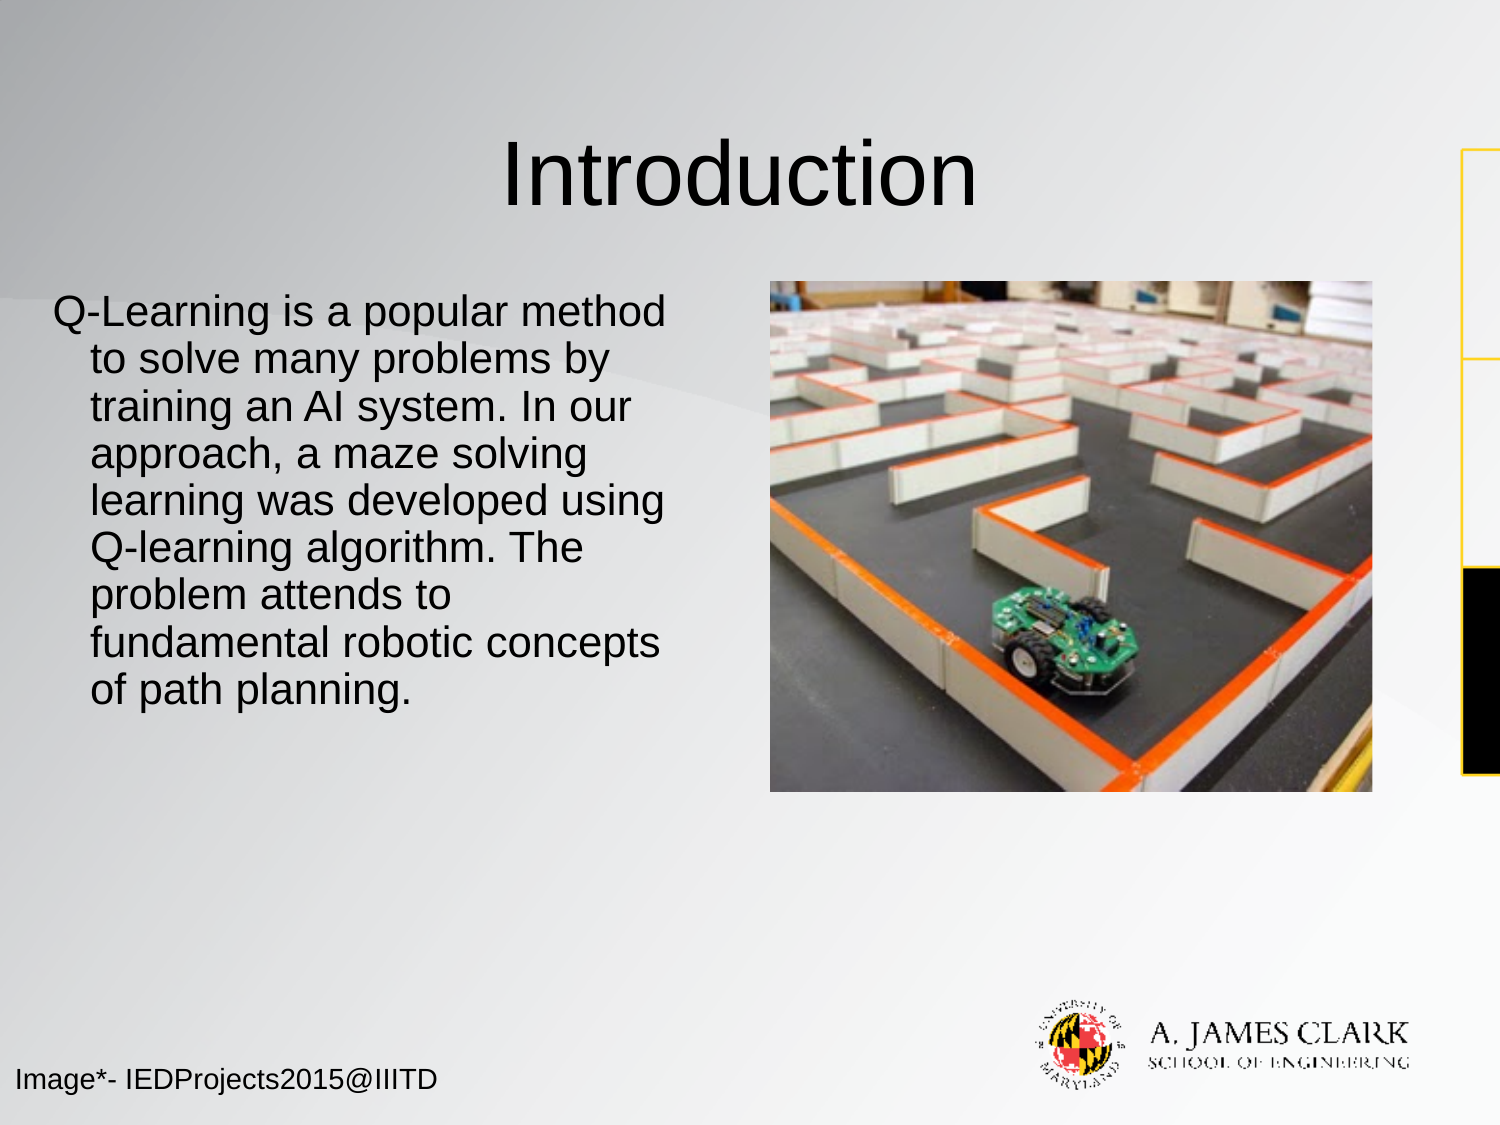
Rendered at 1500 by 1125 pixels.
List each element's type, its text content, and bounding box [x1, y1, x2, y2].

list Q-Learning is a popular method to solve many problems by training an AI system. In our approach, a maze solving learning was developed using Q-learning algorithm. The problem attends to fundamental robotic concepts of path planning. [0, 281, 695, 844]
text_box Image*- IEDProjects2015@IIITD [0, 1052, 557, 1125]
picture [0, 0, 1500, 1125]
title Introduction [75, 45, 1407, 231]
